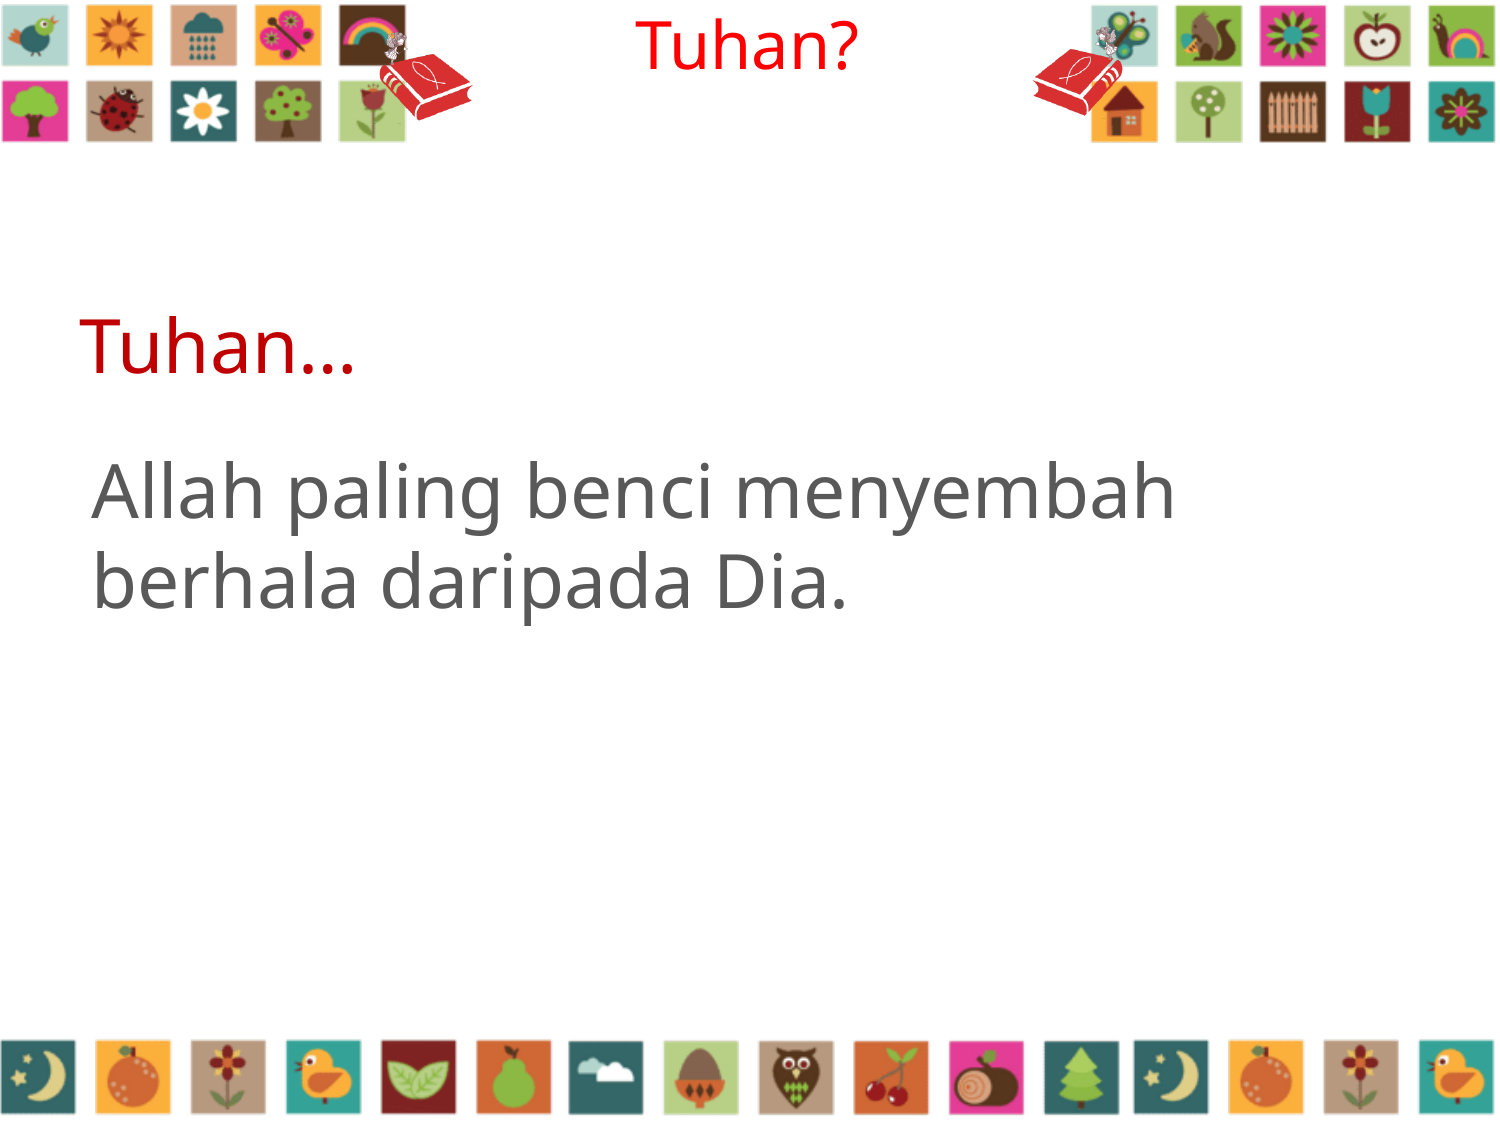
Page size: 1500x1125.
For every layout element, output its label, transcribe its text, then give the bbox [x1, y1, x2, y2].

text_box Tuhan? [414, 0, 1080, 91]
picture [0, 3, 505, 150]
picture [1000, 3, 1500, 150]
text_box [0, 1028, 1500, 1118]
text_box Tuhan… [64, 290, 1412, 396]
text_box Allah paling benci menyembah berhala daripada Dia. [76, 436, 1424, 722]
